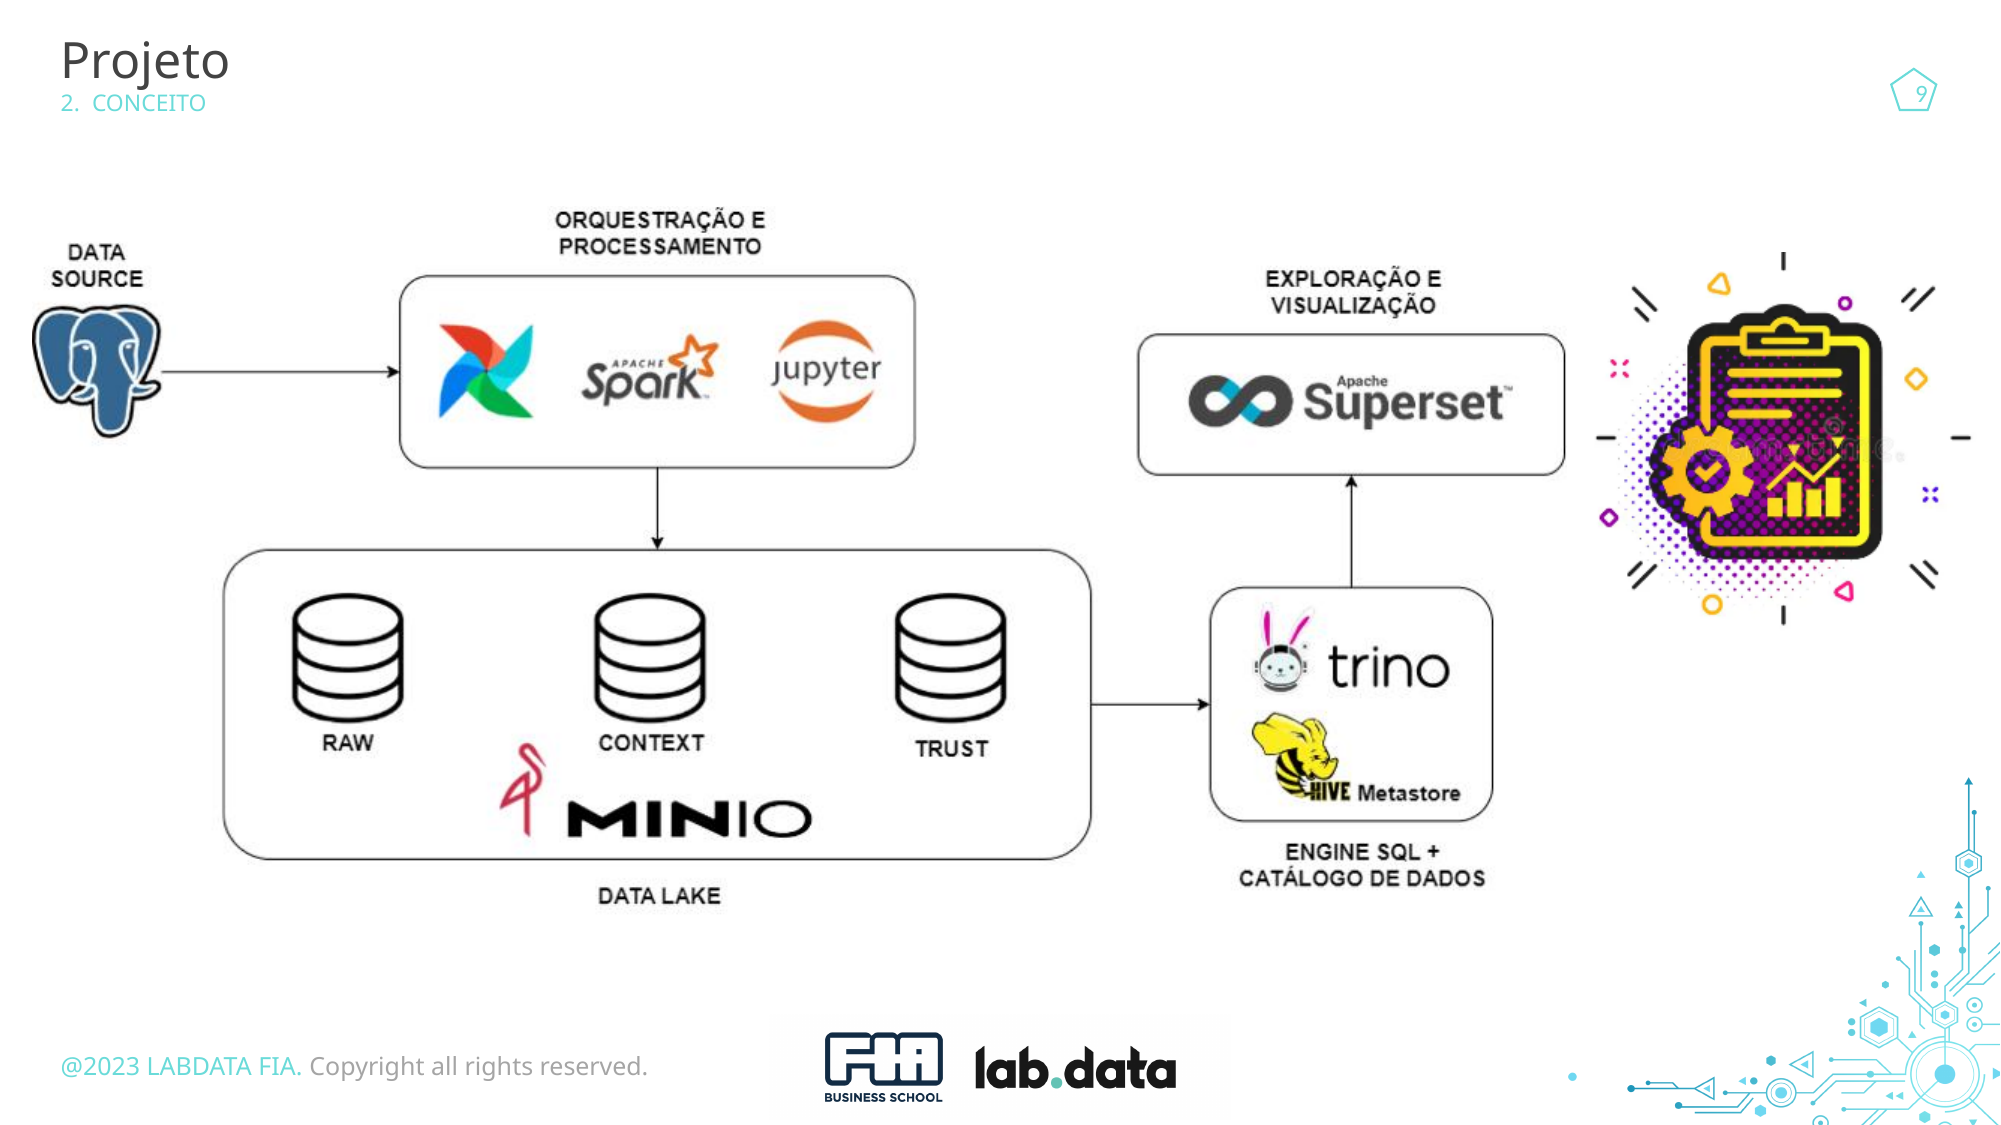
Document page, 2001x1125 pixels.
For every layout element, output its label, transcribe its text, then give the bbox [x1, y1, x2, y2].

text_box Projeto 2. CONCEITO [45, 13, 1133, 131]
text_box ‹#› [1873, 62, 1943, 123]
picture [32, 206, 1567, 919]
picture [1583, 252, 1980, 633]
text_box [1891, 68, 1937, 111]
picture [769, 1014, 1231, 1120]
picture [1568, 777, 2000, 1125]
slide_number @2023 LABDATA FIA. Copyright all rights reserved. [45, 1042, 721, 1103]
